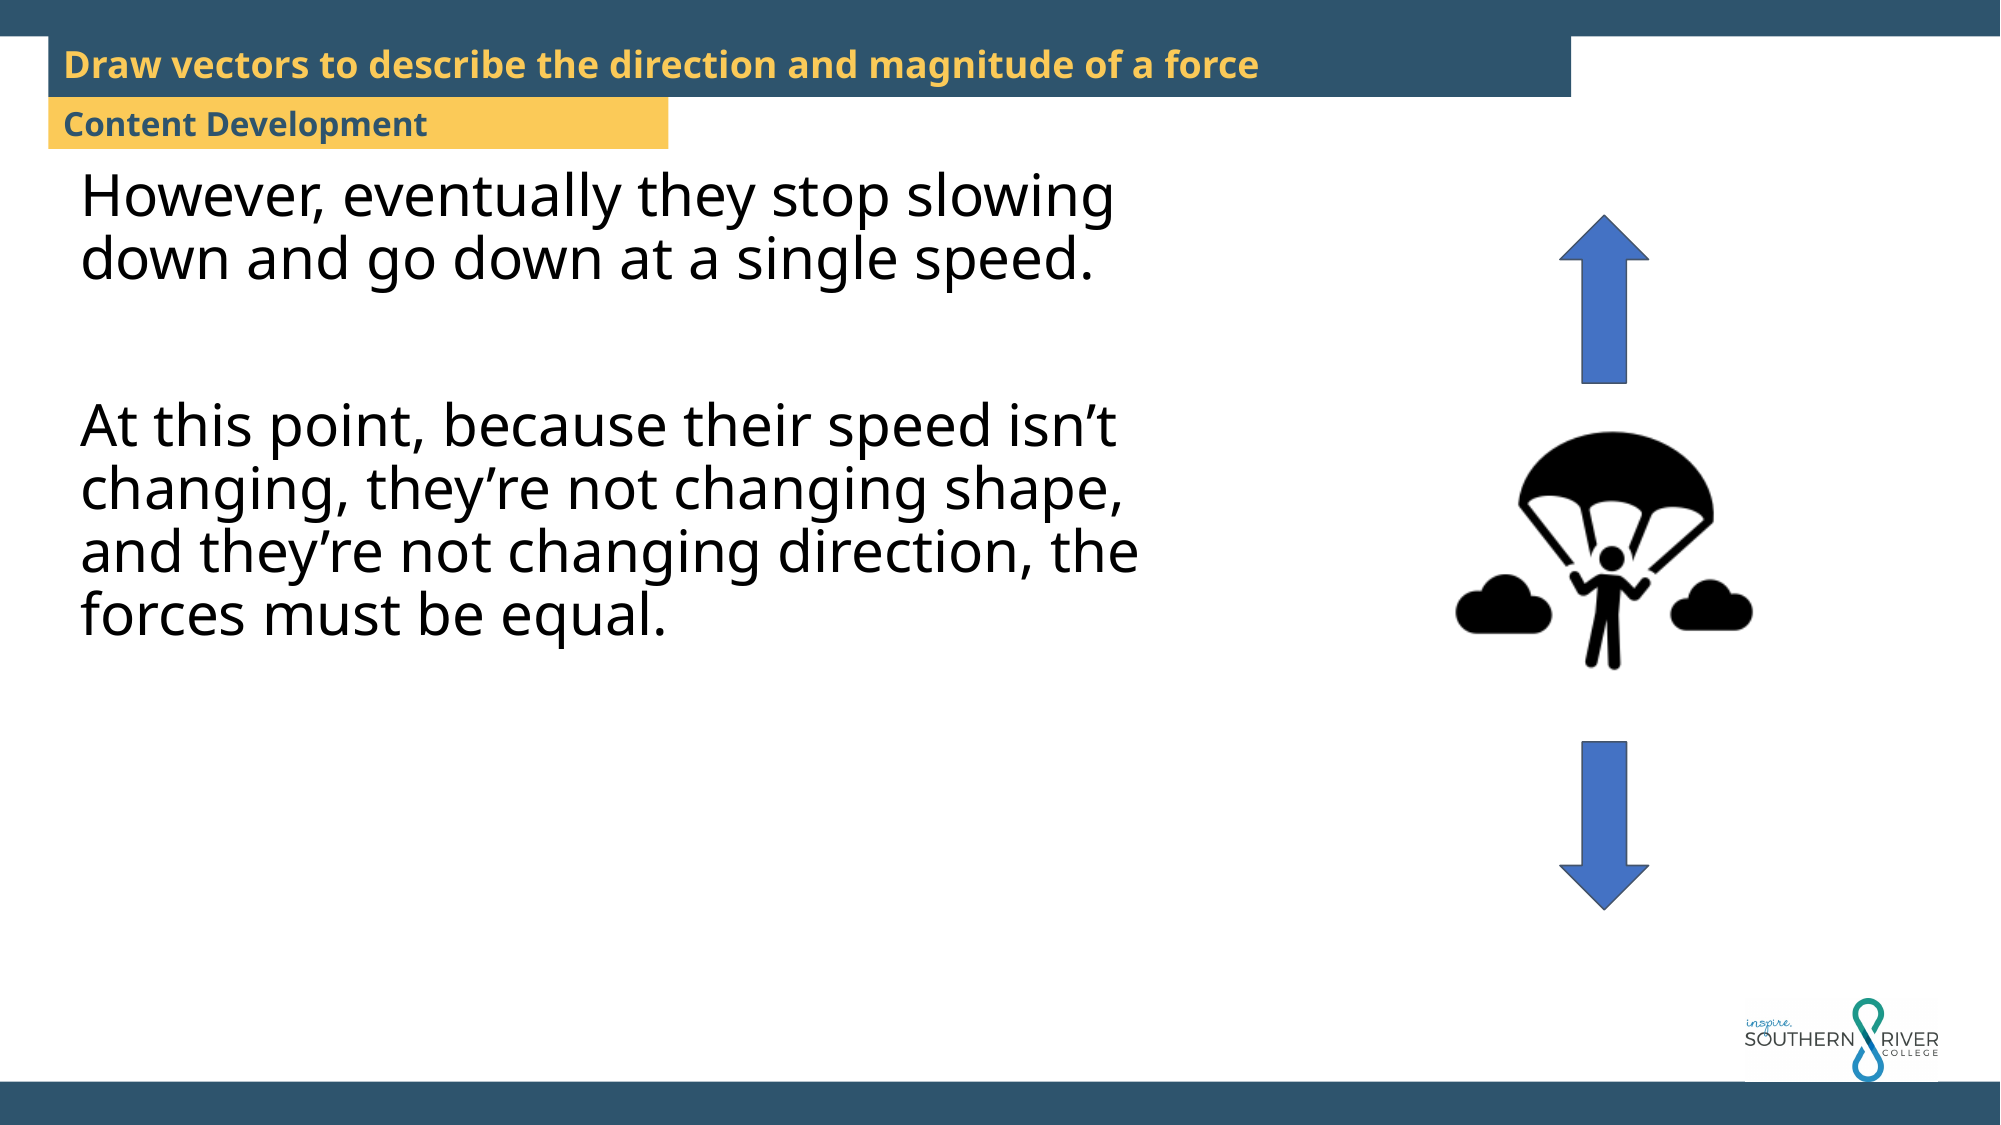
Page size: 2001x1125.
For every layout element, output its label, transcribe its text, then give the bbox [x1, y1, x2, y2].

list Draw vectors to describe the direction and magnitude of a force [48, 35, 1572, 97]
list However, eventually they stop slowing down and go down at a single speed. At this point, because their speed isn’t changing, they’re not changing shape, and they’re not changing direction, the forces must be equal. [65, 158, 1205, 468]
text_box [1559, 215, 1649, 384]
text_box [1559, 741, 1649, 910]
picture [1447, 394, 1761, 708]
picture [1745, 998, 1938, 1082]
